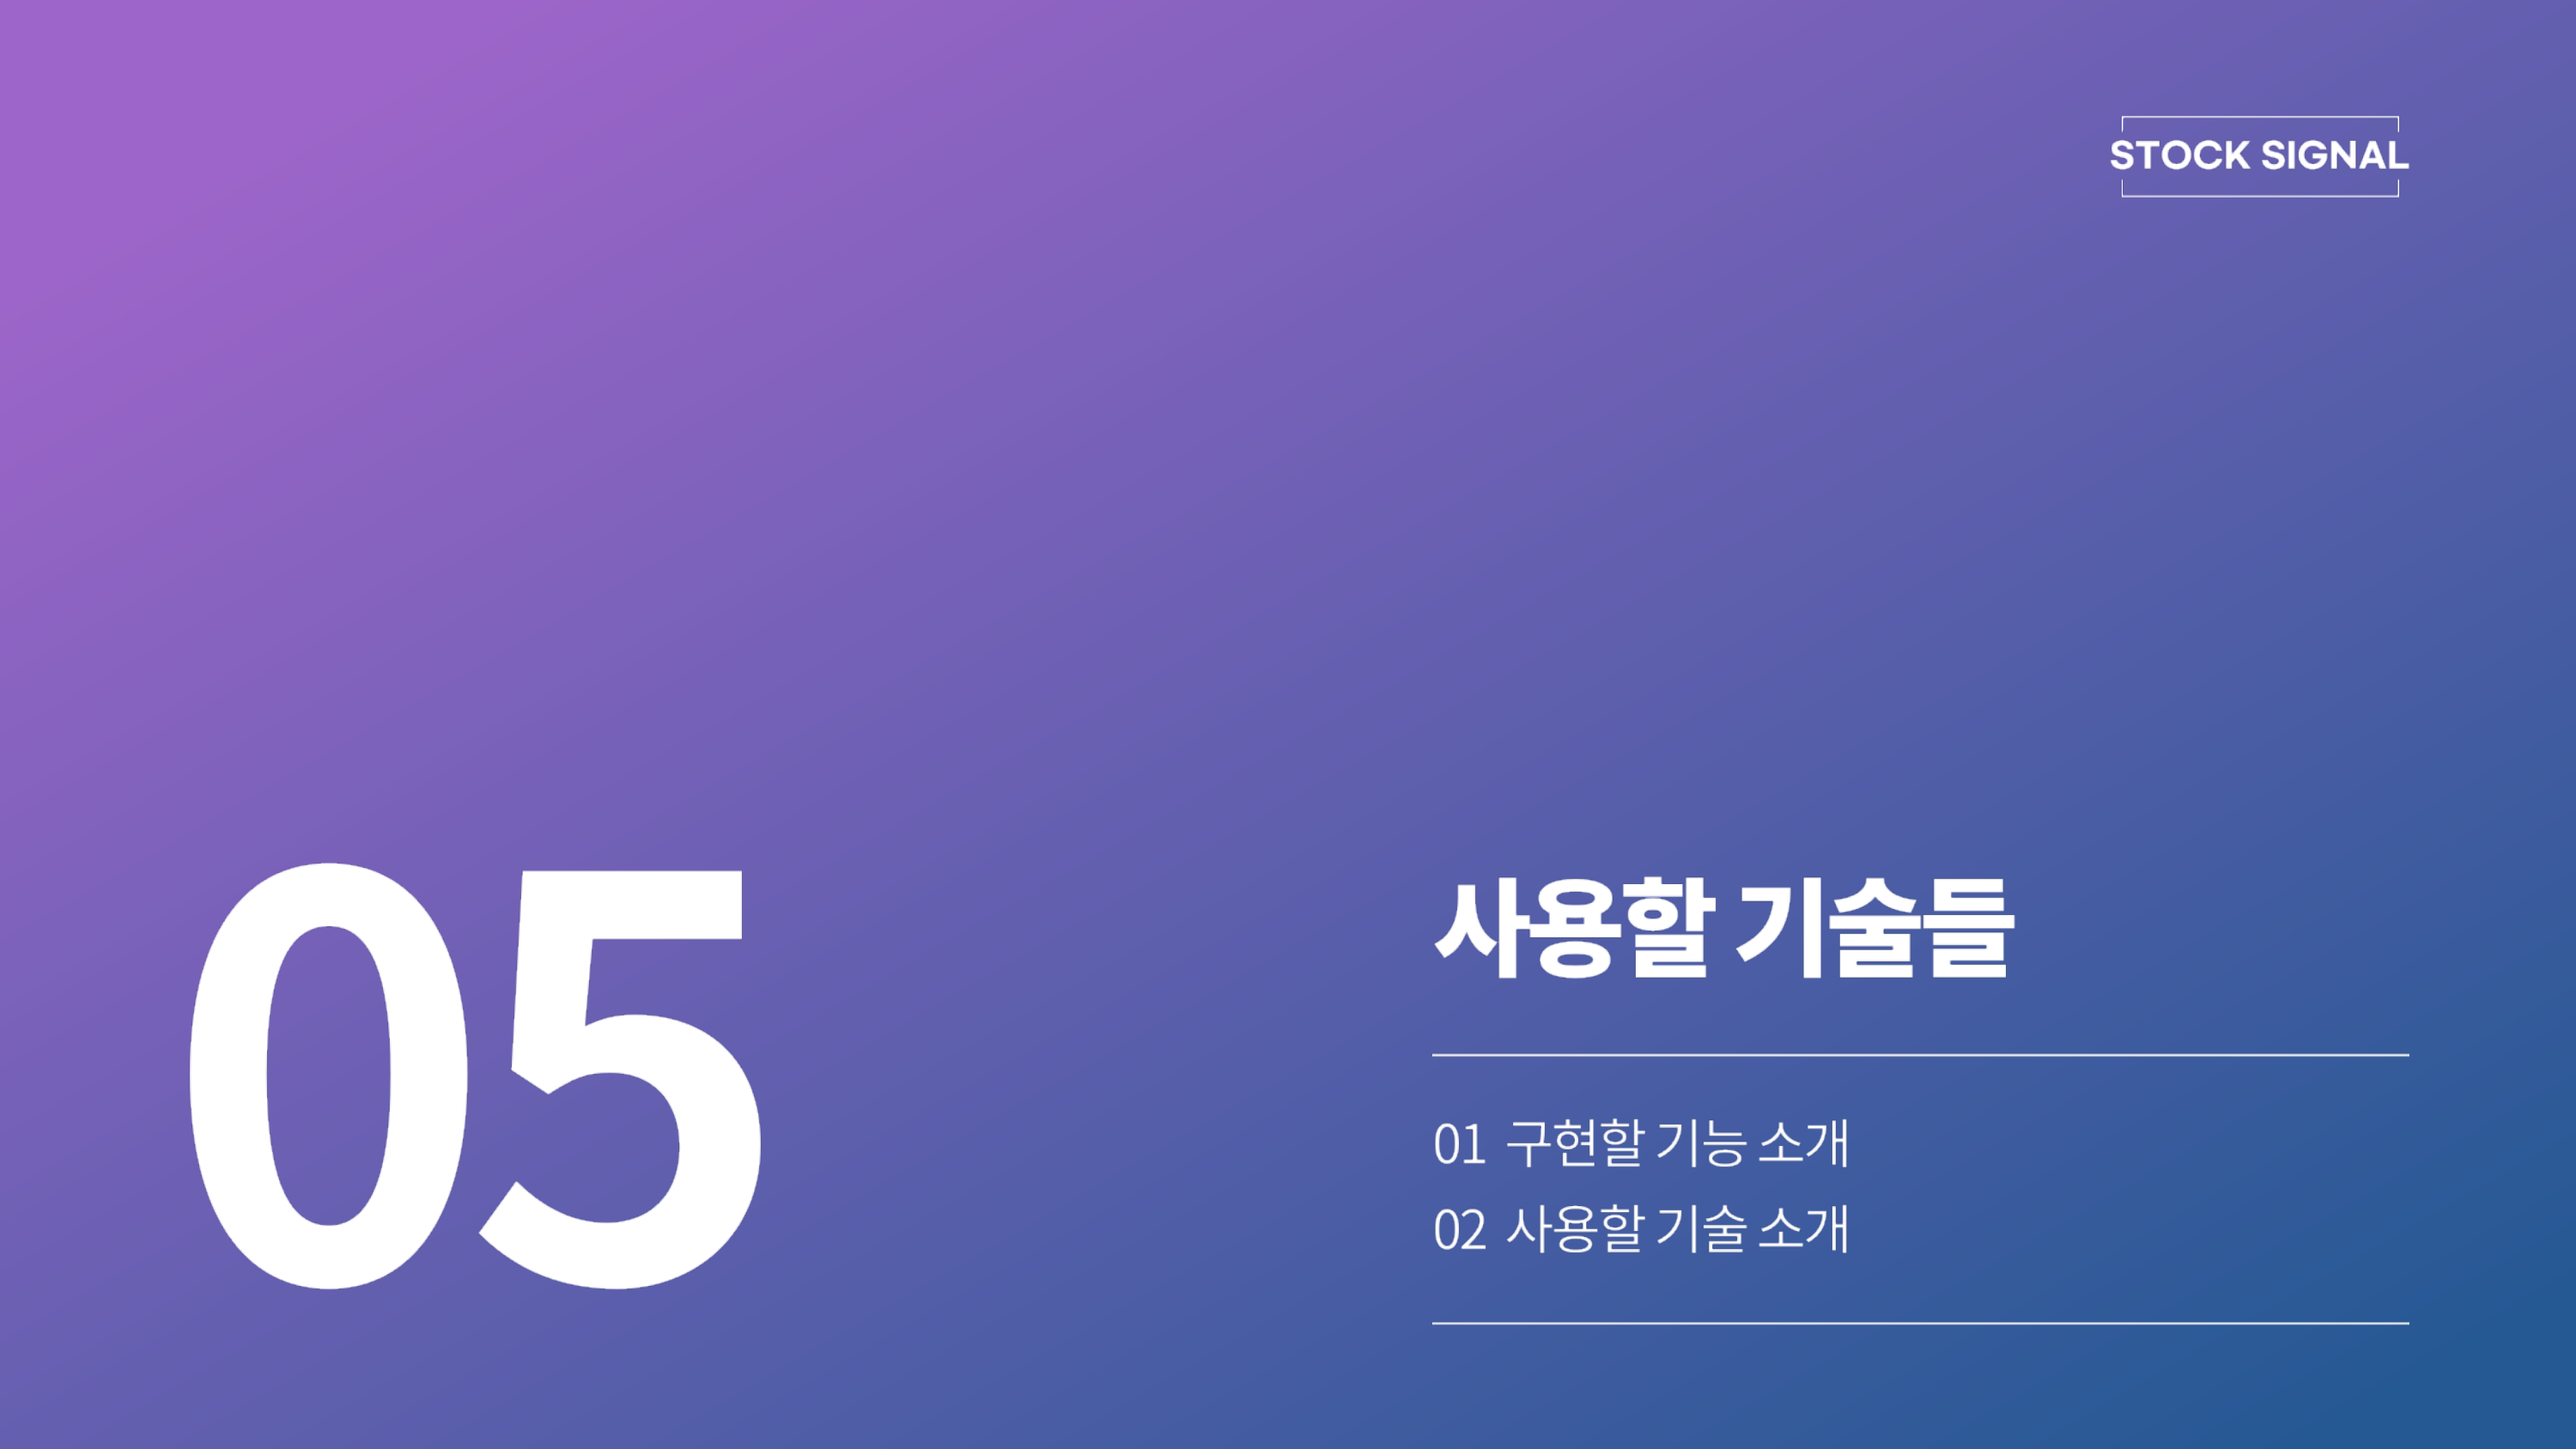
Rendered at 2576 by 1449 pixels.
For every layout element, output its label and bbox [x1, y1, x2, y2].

text_box [1432, 1319, 2410, 1328]
text_box [0, 0, 2576, 1449]
picture [1416, 829, 2067, 1058]
picture [82, 578, 1042, 1449]
text_box [2074, 116, 2445, 197]
picture [1425, 1093, 1878, 1294]
text_box [1432, 1051, 2410, 1060]
